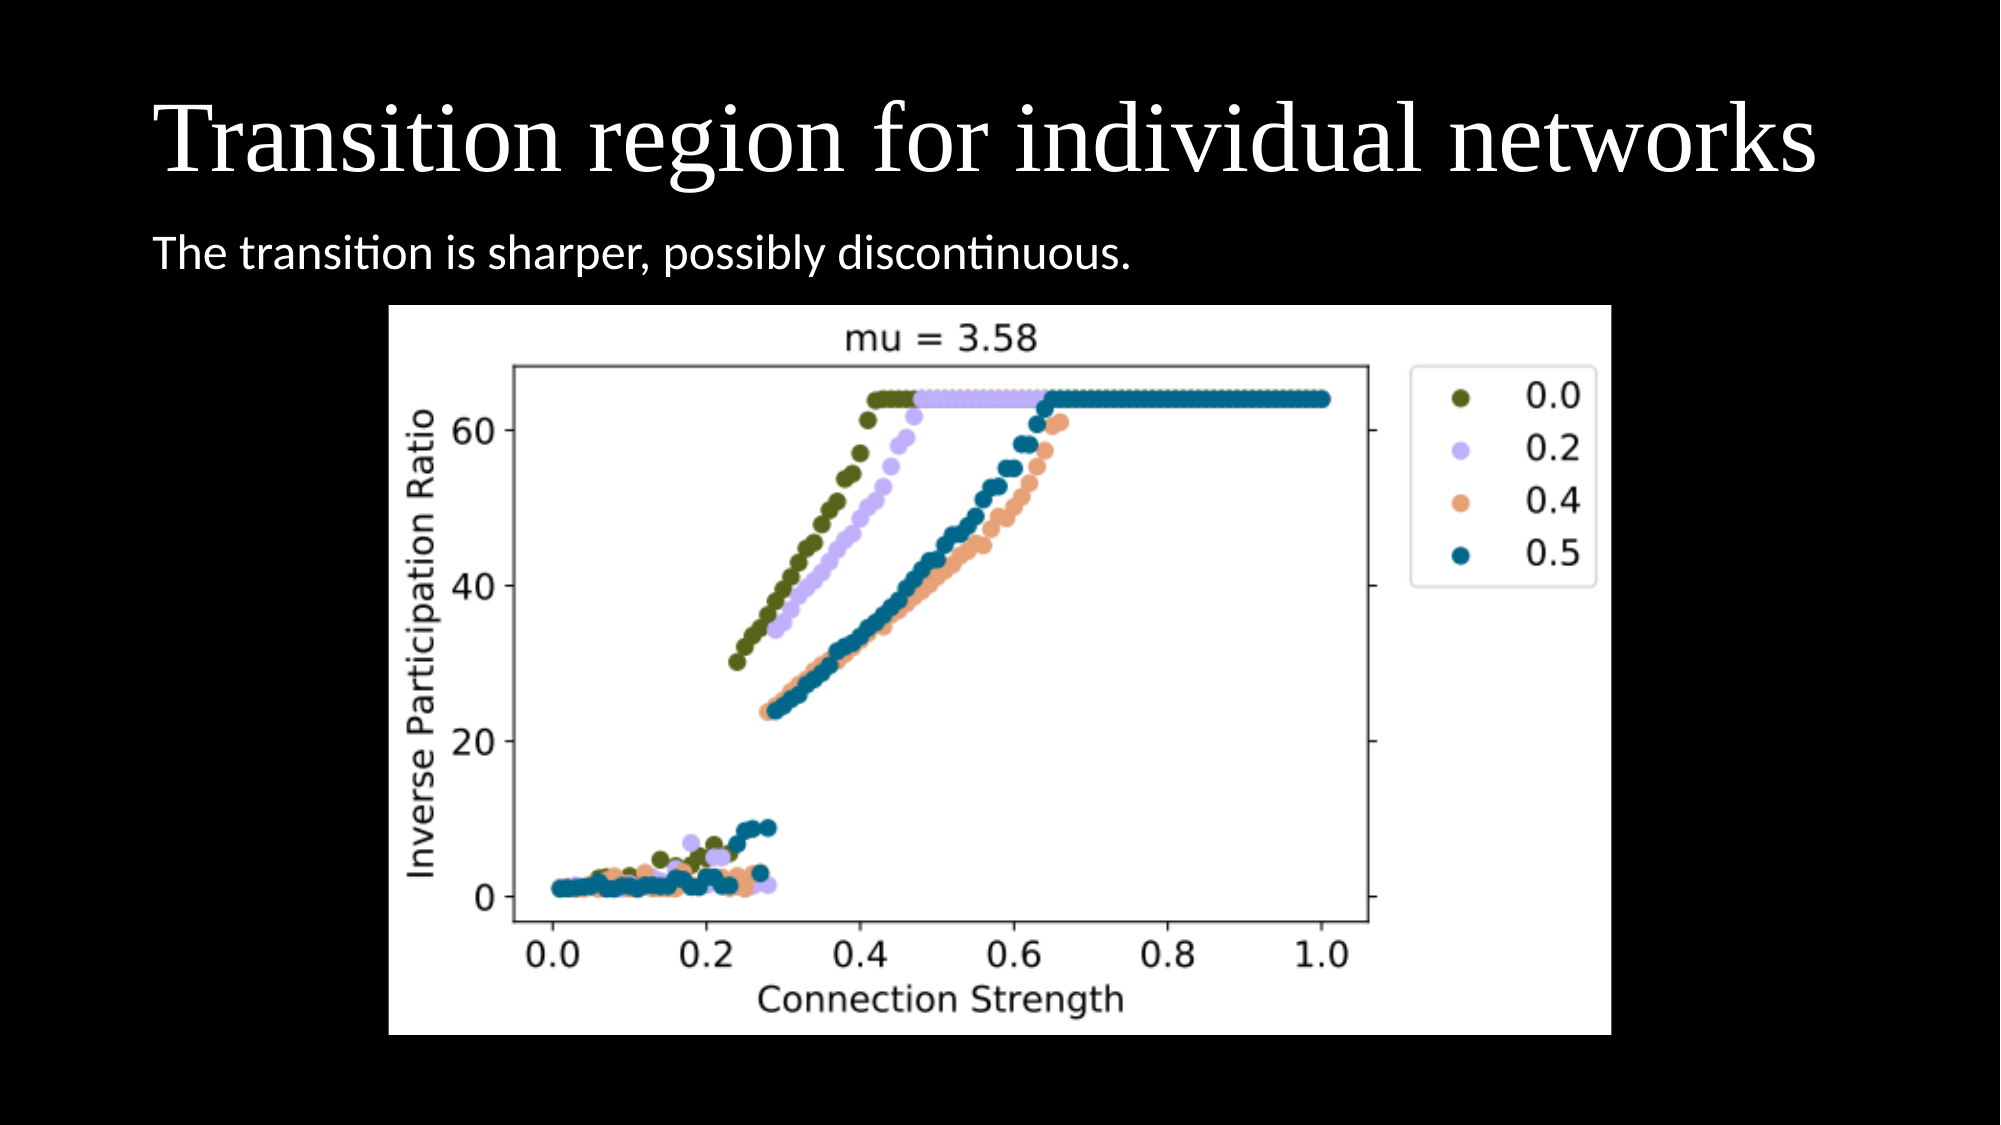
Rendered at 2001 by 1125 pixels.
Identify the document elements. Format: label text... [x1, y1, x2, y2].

picture [388, 305, 1612, 1035]
list The transition is sharper, possibly discontinuous. [137, 219, 1863, 289]
title Transition region for individual networks [137, 47, 1863, 201]
